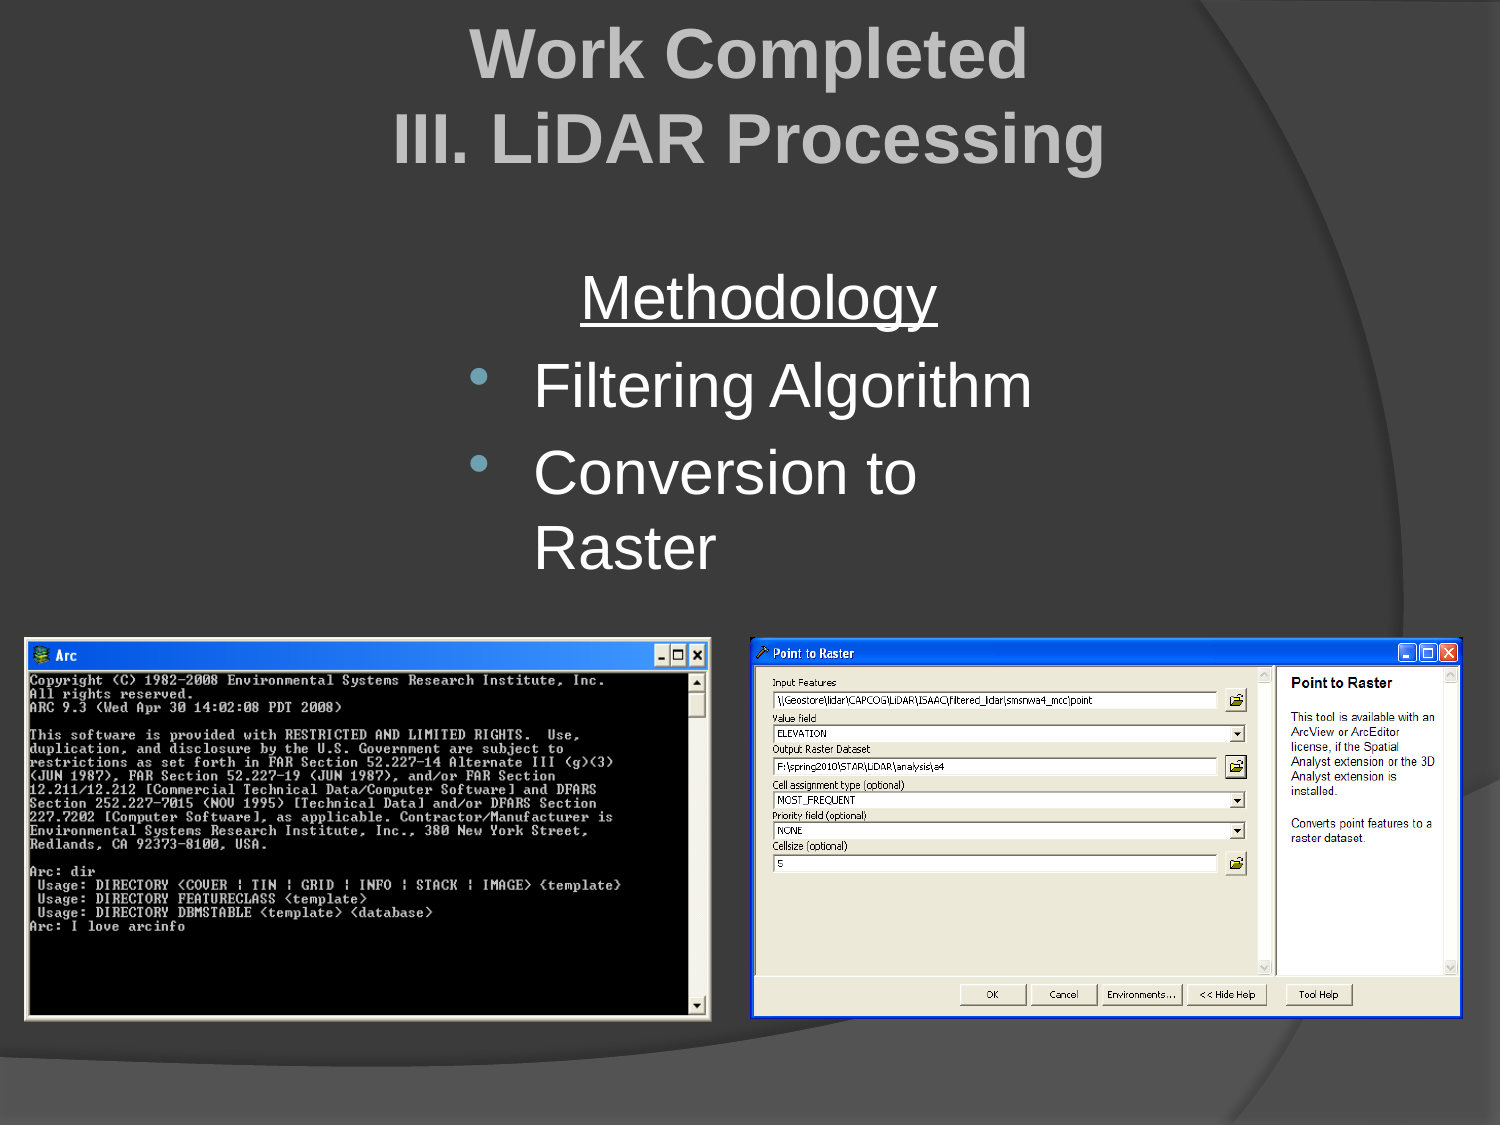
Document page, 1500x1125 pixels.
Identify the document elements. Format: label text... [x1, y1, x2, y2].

picture [24, 637, 712, 1022]
list Methodology Filtering Algorithm Conversion to Raster [450, 249, 1063, 993]
text_box Work Completed III. LiDAR Processing [0, 0, 1500, 185]
picture [749, 637, 1463, 1019]
